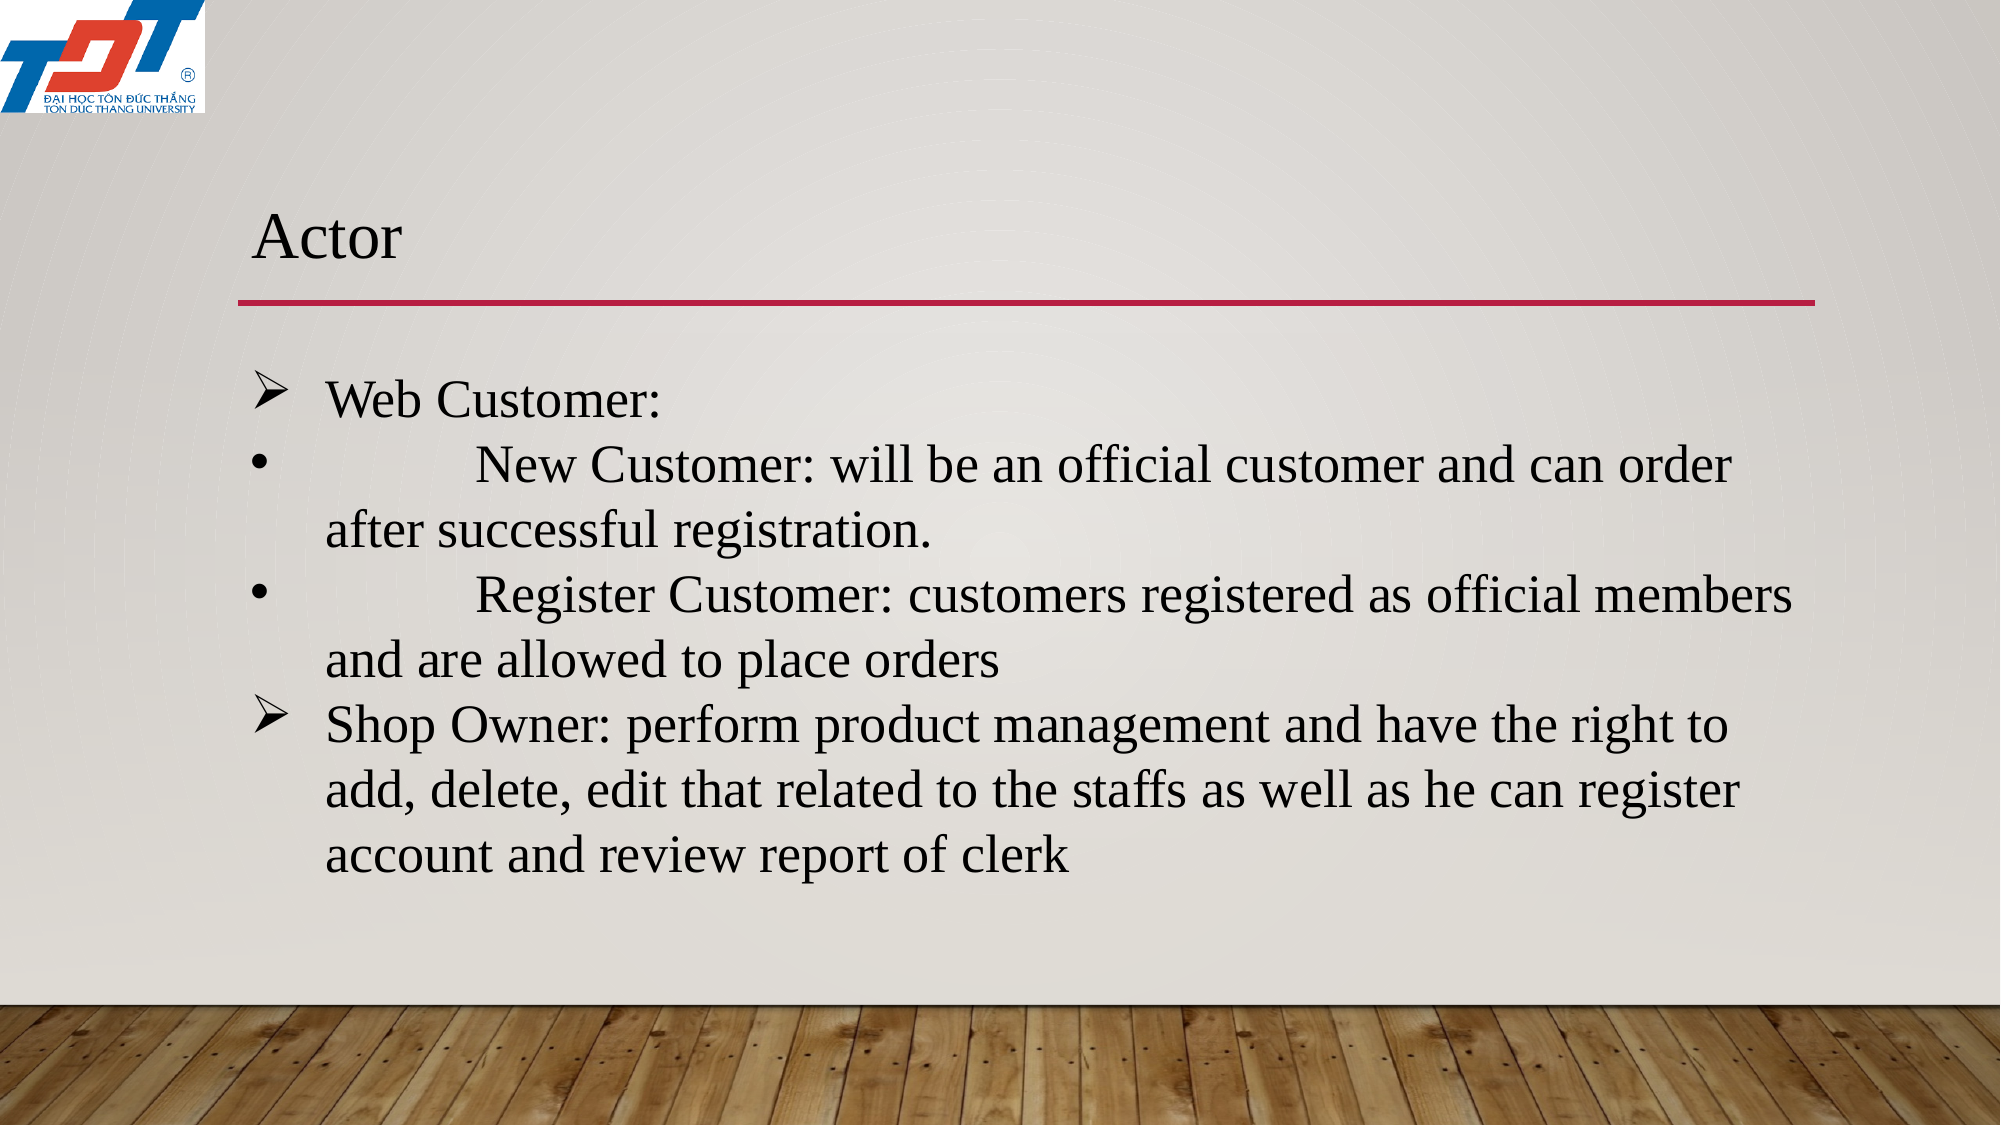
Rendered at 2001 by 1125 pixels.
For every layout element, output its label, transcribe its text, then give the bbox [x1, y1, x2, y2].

picture [0, 1005, 2000, 1125]
text_box Actor [236, 184, 419, 280]
text_box Web Customer: New Customer: will be an official customer and can order after successful registration. Register Customer: customers registered as official members and are allowed to place orders Shop Owner: perform product management and have the right to add, delete, edit that related to the staffs as well as he can register account and review report of clerk [235, 356, 1822, 891]
picture [0, 0, 205, 114]
